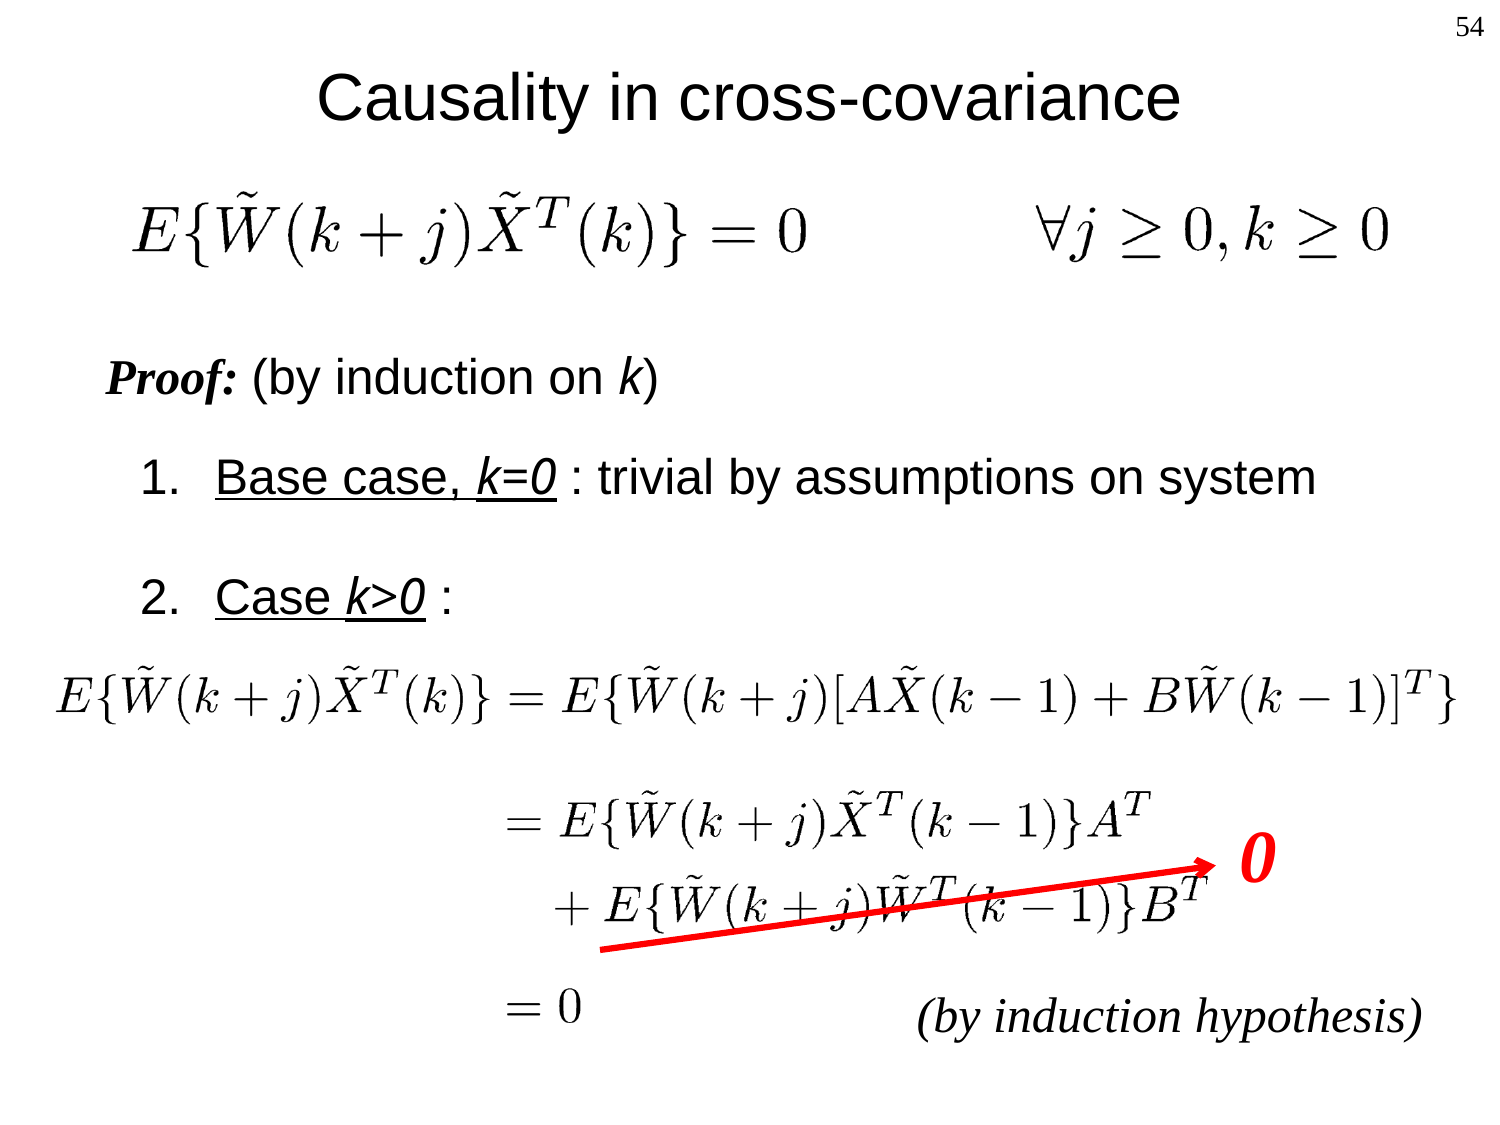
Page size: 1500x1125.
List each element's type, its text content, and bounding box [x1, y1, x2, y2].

text_box 0 [1225, 799, 1293, 905]
picture [131, 187, 807, 272]
picture [1030, 199, 1389, 263]
text_box Proof: (by induction on k) [90, 337, 675, 413]
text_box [599, 865, 1217, 951]
title Causality in cross-covariance [112, 0, 1388, 188]
text_box Base case, k=0 : trivial by assumptions on system Case k>0 : [124, 437, 1388, 633]
picture [54, 662, 1458, 729]
text_box (by induction hypothesis) [901, 974, 1439, 1050]
slide_number 54 [1388, 0, 1500, 76]
picture [504, 787, 1212, 935]
picture [504, 987, 581, 1023]
